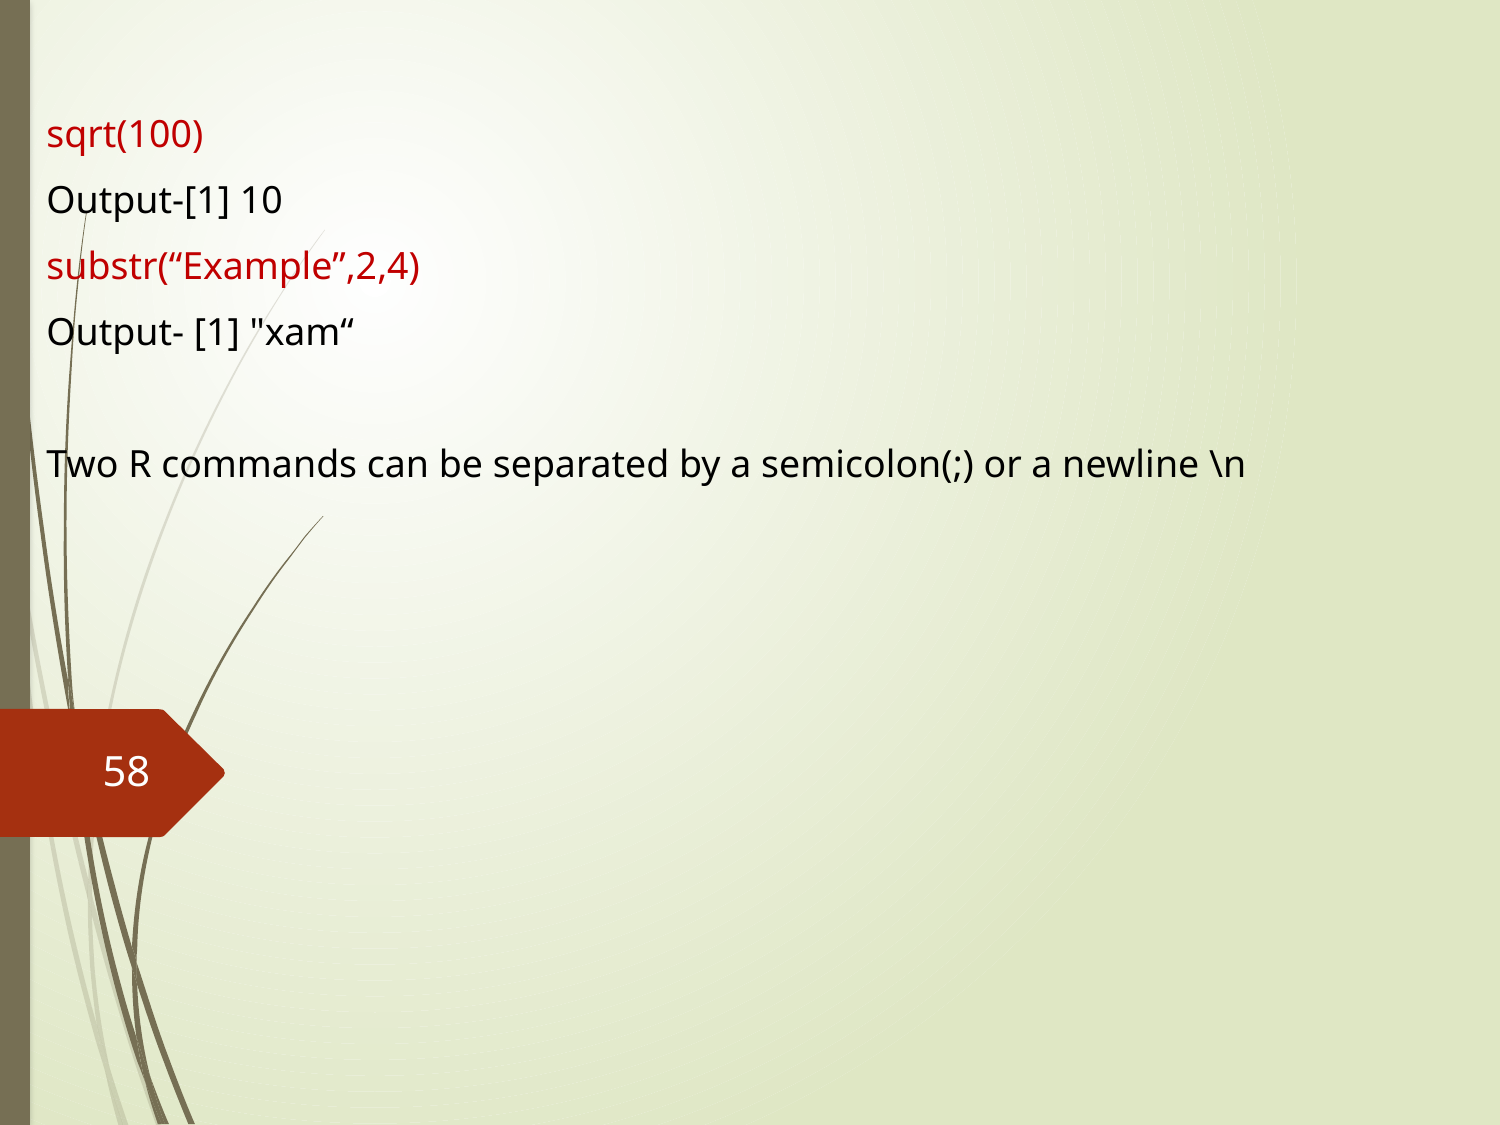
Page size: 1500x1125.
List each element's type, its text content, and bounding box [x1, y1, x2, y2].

slide_number 58 [69, 743, 166, 803]
subtitle sqrt(100) Output-[1] 10 substr(“Example”,2,4) Output- [1] "xam“ Two R commands can be separated by a semicolon(;) or a newline \n [31, 102, 1480, 1080]
